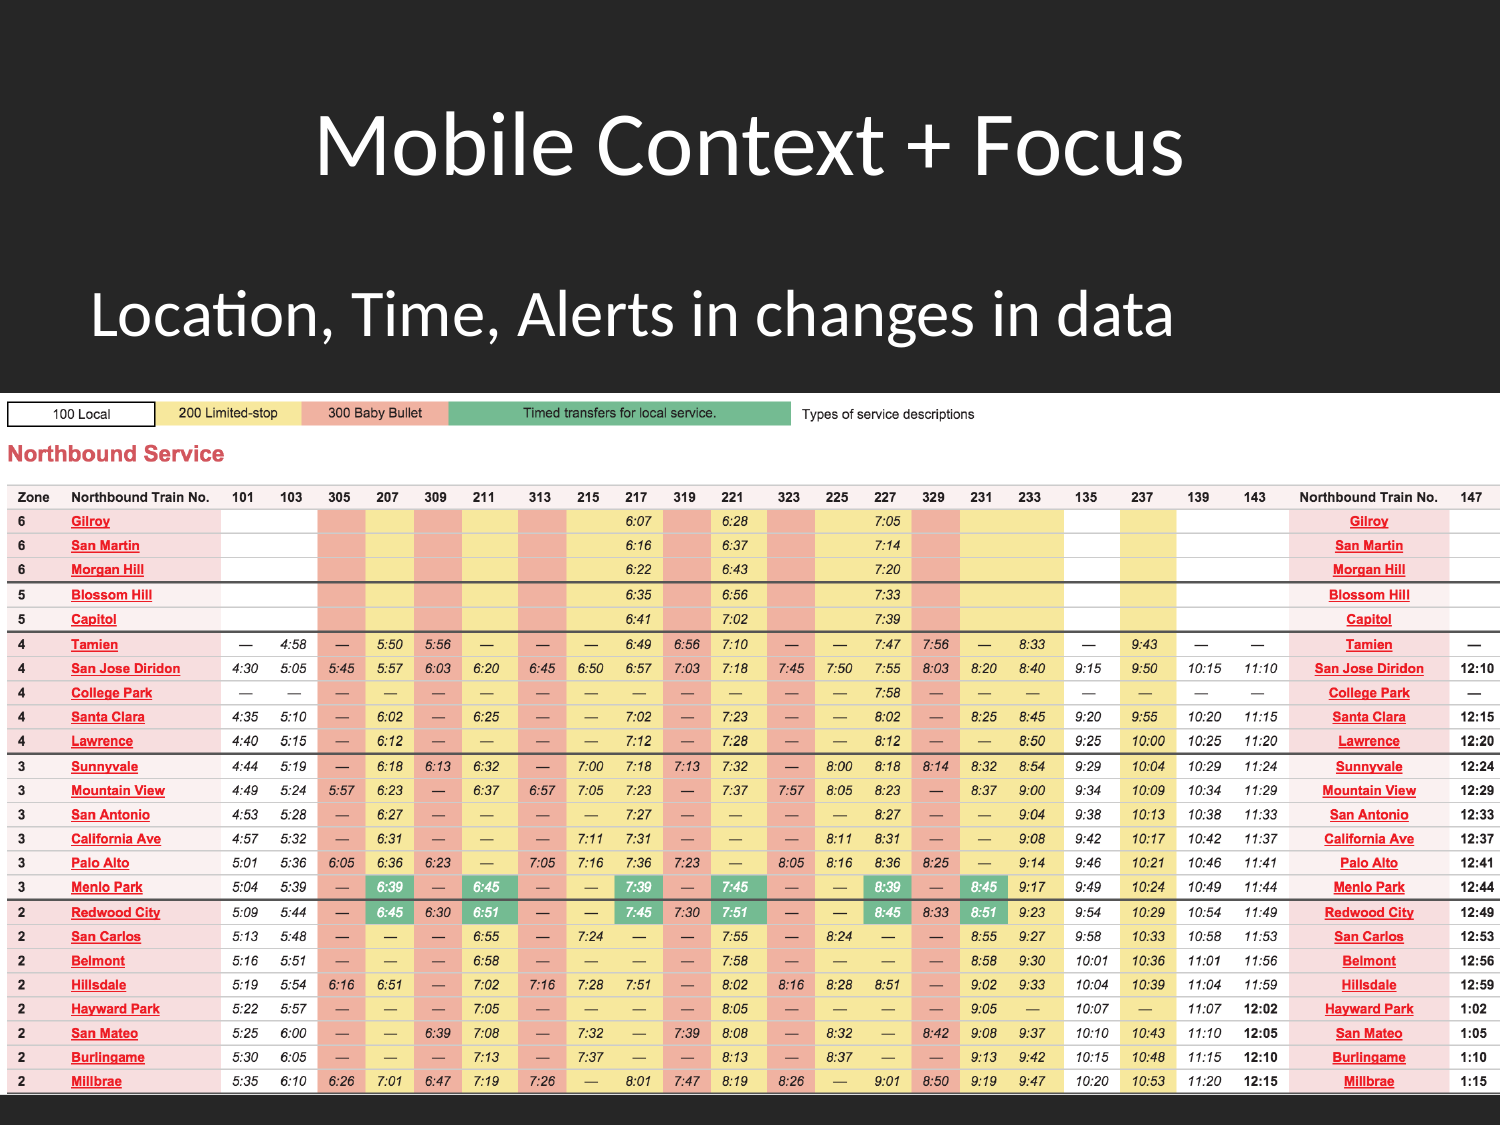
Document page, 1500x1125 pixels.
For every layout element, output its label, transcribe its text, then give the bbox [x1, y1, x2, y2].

picture [0, 393, 1500, 1096]
title Mobile Context + Focus [75, 45, 1425, 233]
list Location, Time, Alerts in changes in data [75, 262, 1425, 392]
